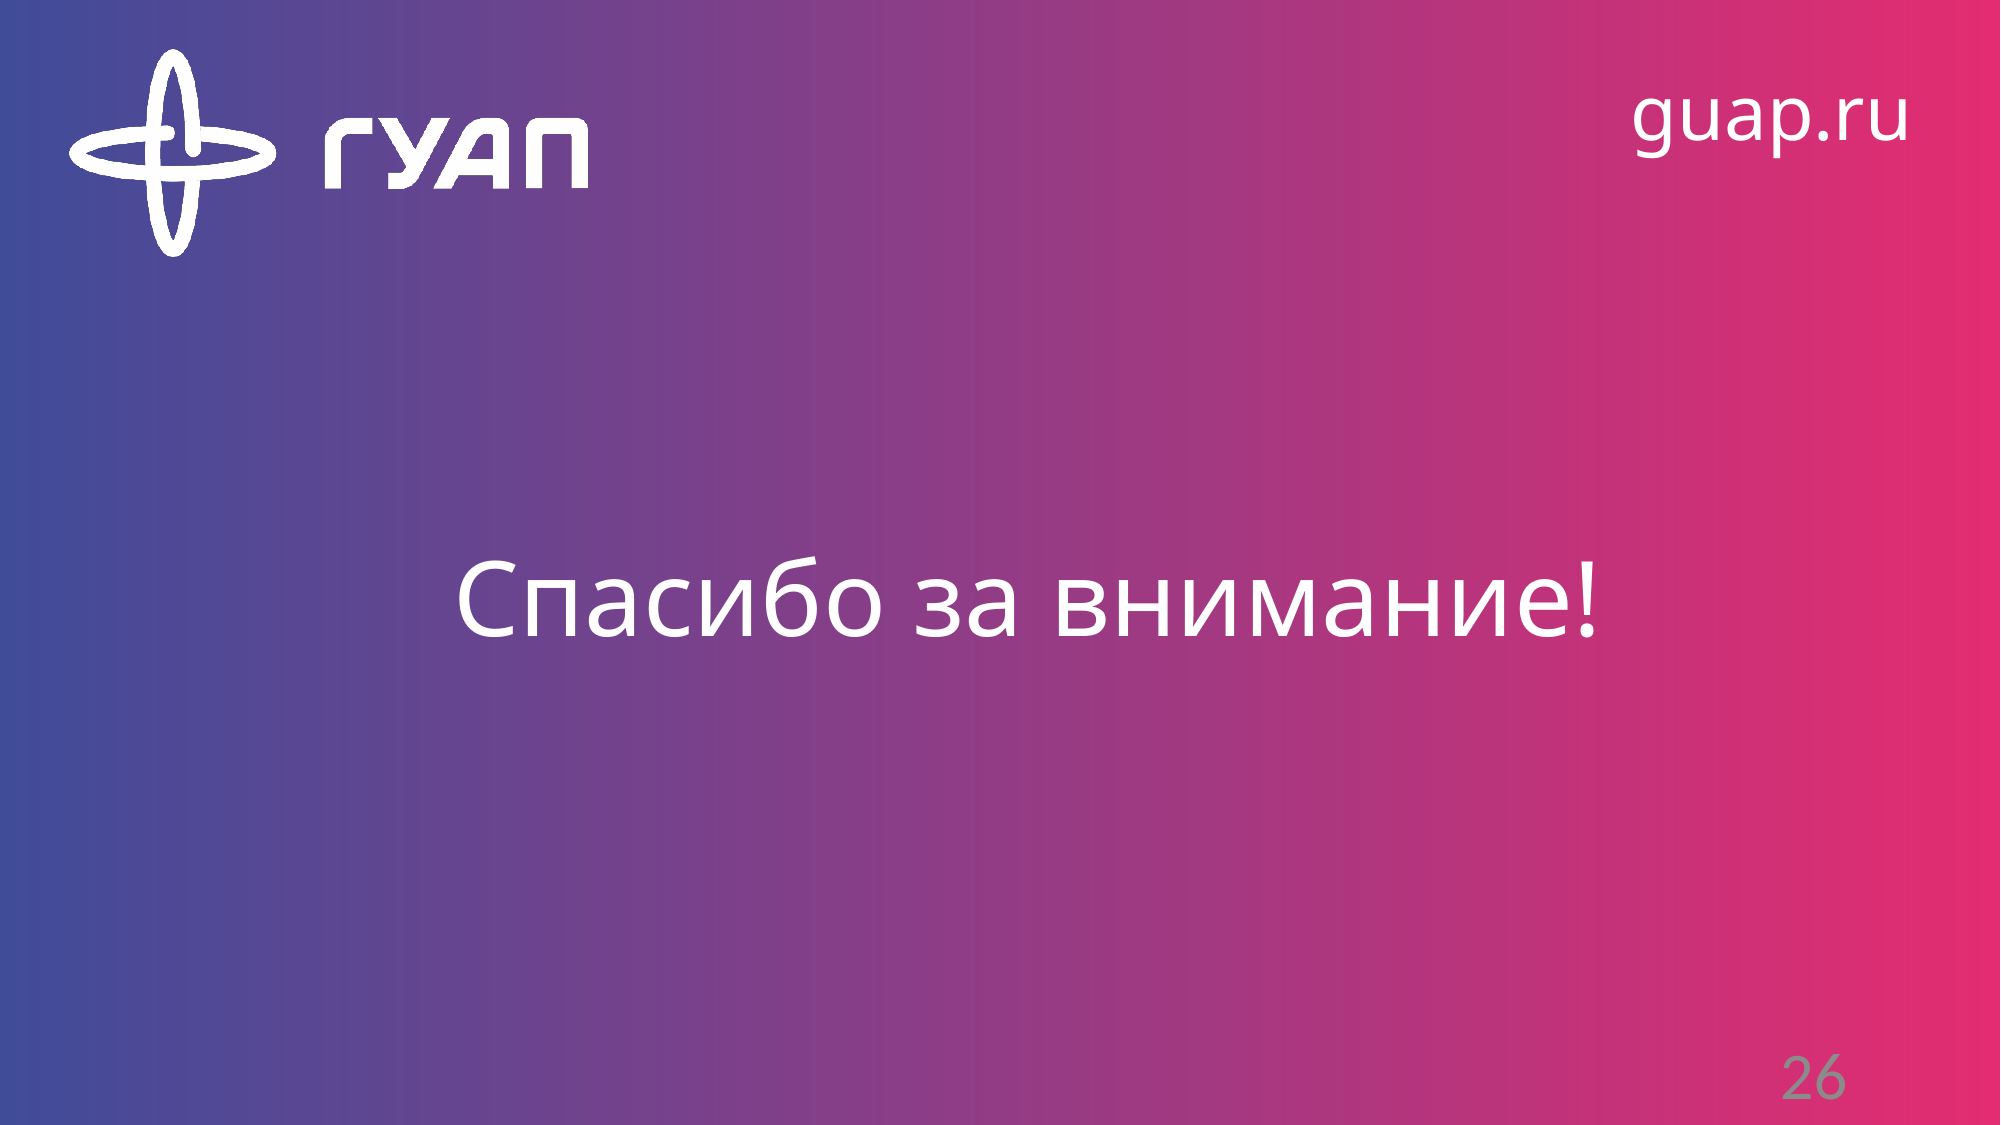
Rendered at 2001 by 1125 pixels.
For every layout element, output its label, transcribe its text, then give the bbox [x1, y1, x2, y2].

text_box Спасибо за внимание! [258, 505, 1797, 678]
picture [69, 49, 588, 257]
text_box guap.ru [1596, 61, 1913, 156]
slide_number 26 [1412, 1042, 1863, 1103]
